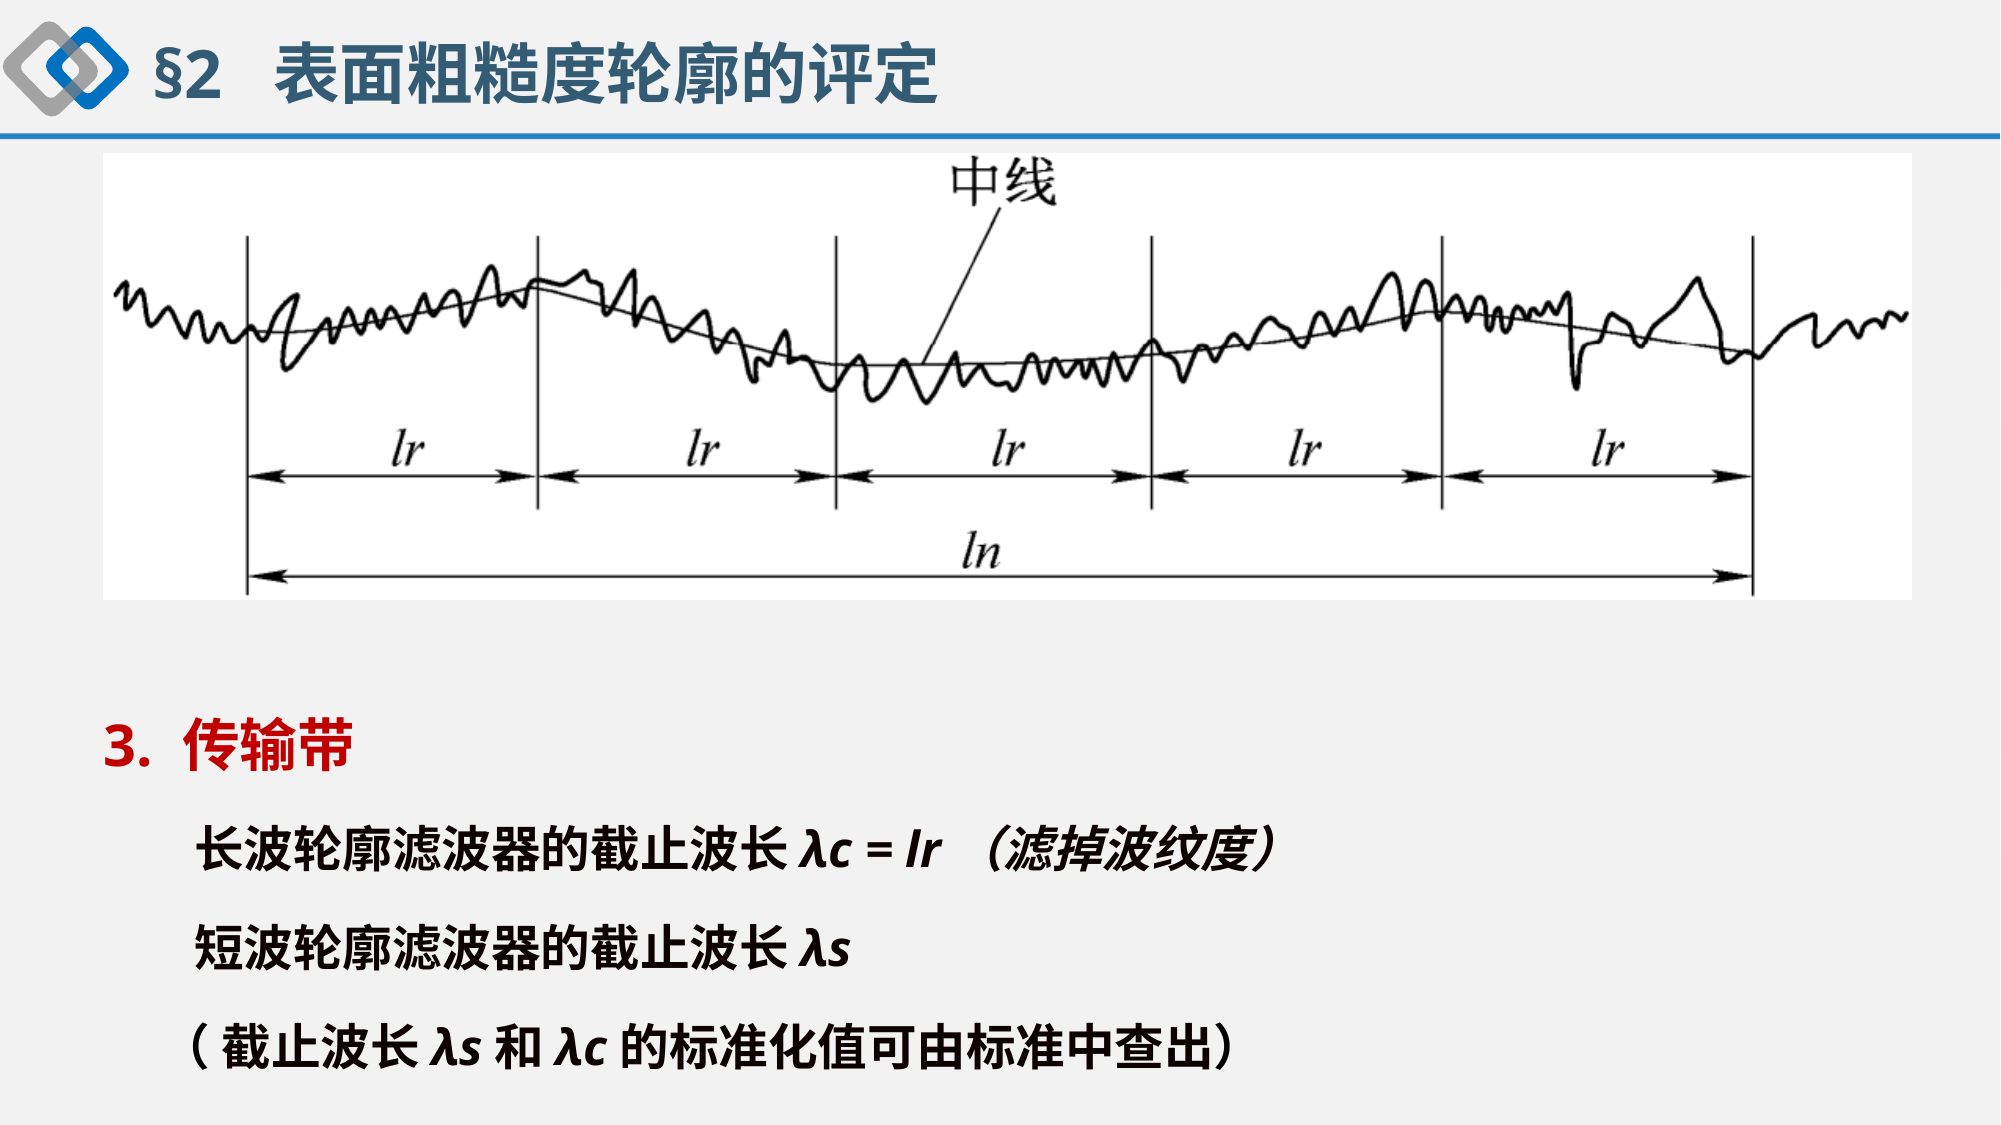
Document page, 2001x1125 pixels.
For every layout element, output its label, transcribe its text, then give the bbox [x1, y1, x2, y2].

text_box §2 表面粗糙度轮廓的评定 [119, 17, 1322, 127]
list 3. 传输带 长波轮廓滤波器的截止波长λc = lr（滤掉波纹度） 短波轮廓滤波器的截止波长λs （ 截止波长λs和λc的标准化值可由标准中查出） [88, 218, 2000, 1090]
picture [103, 152, 1912, 601]
